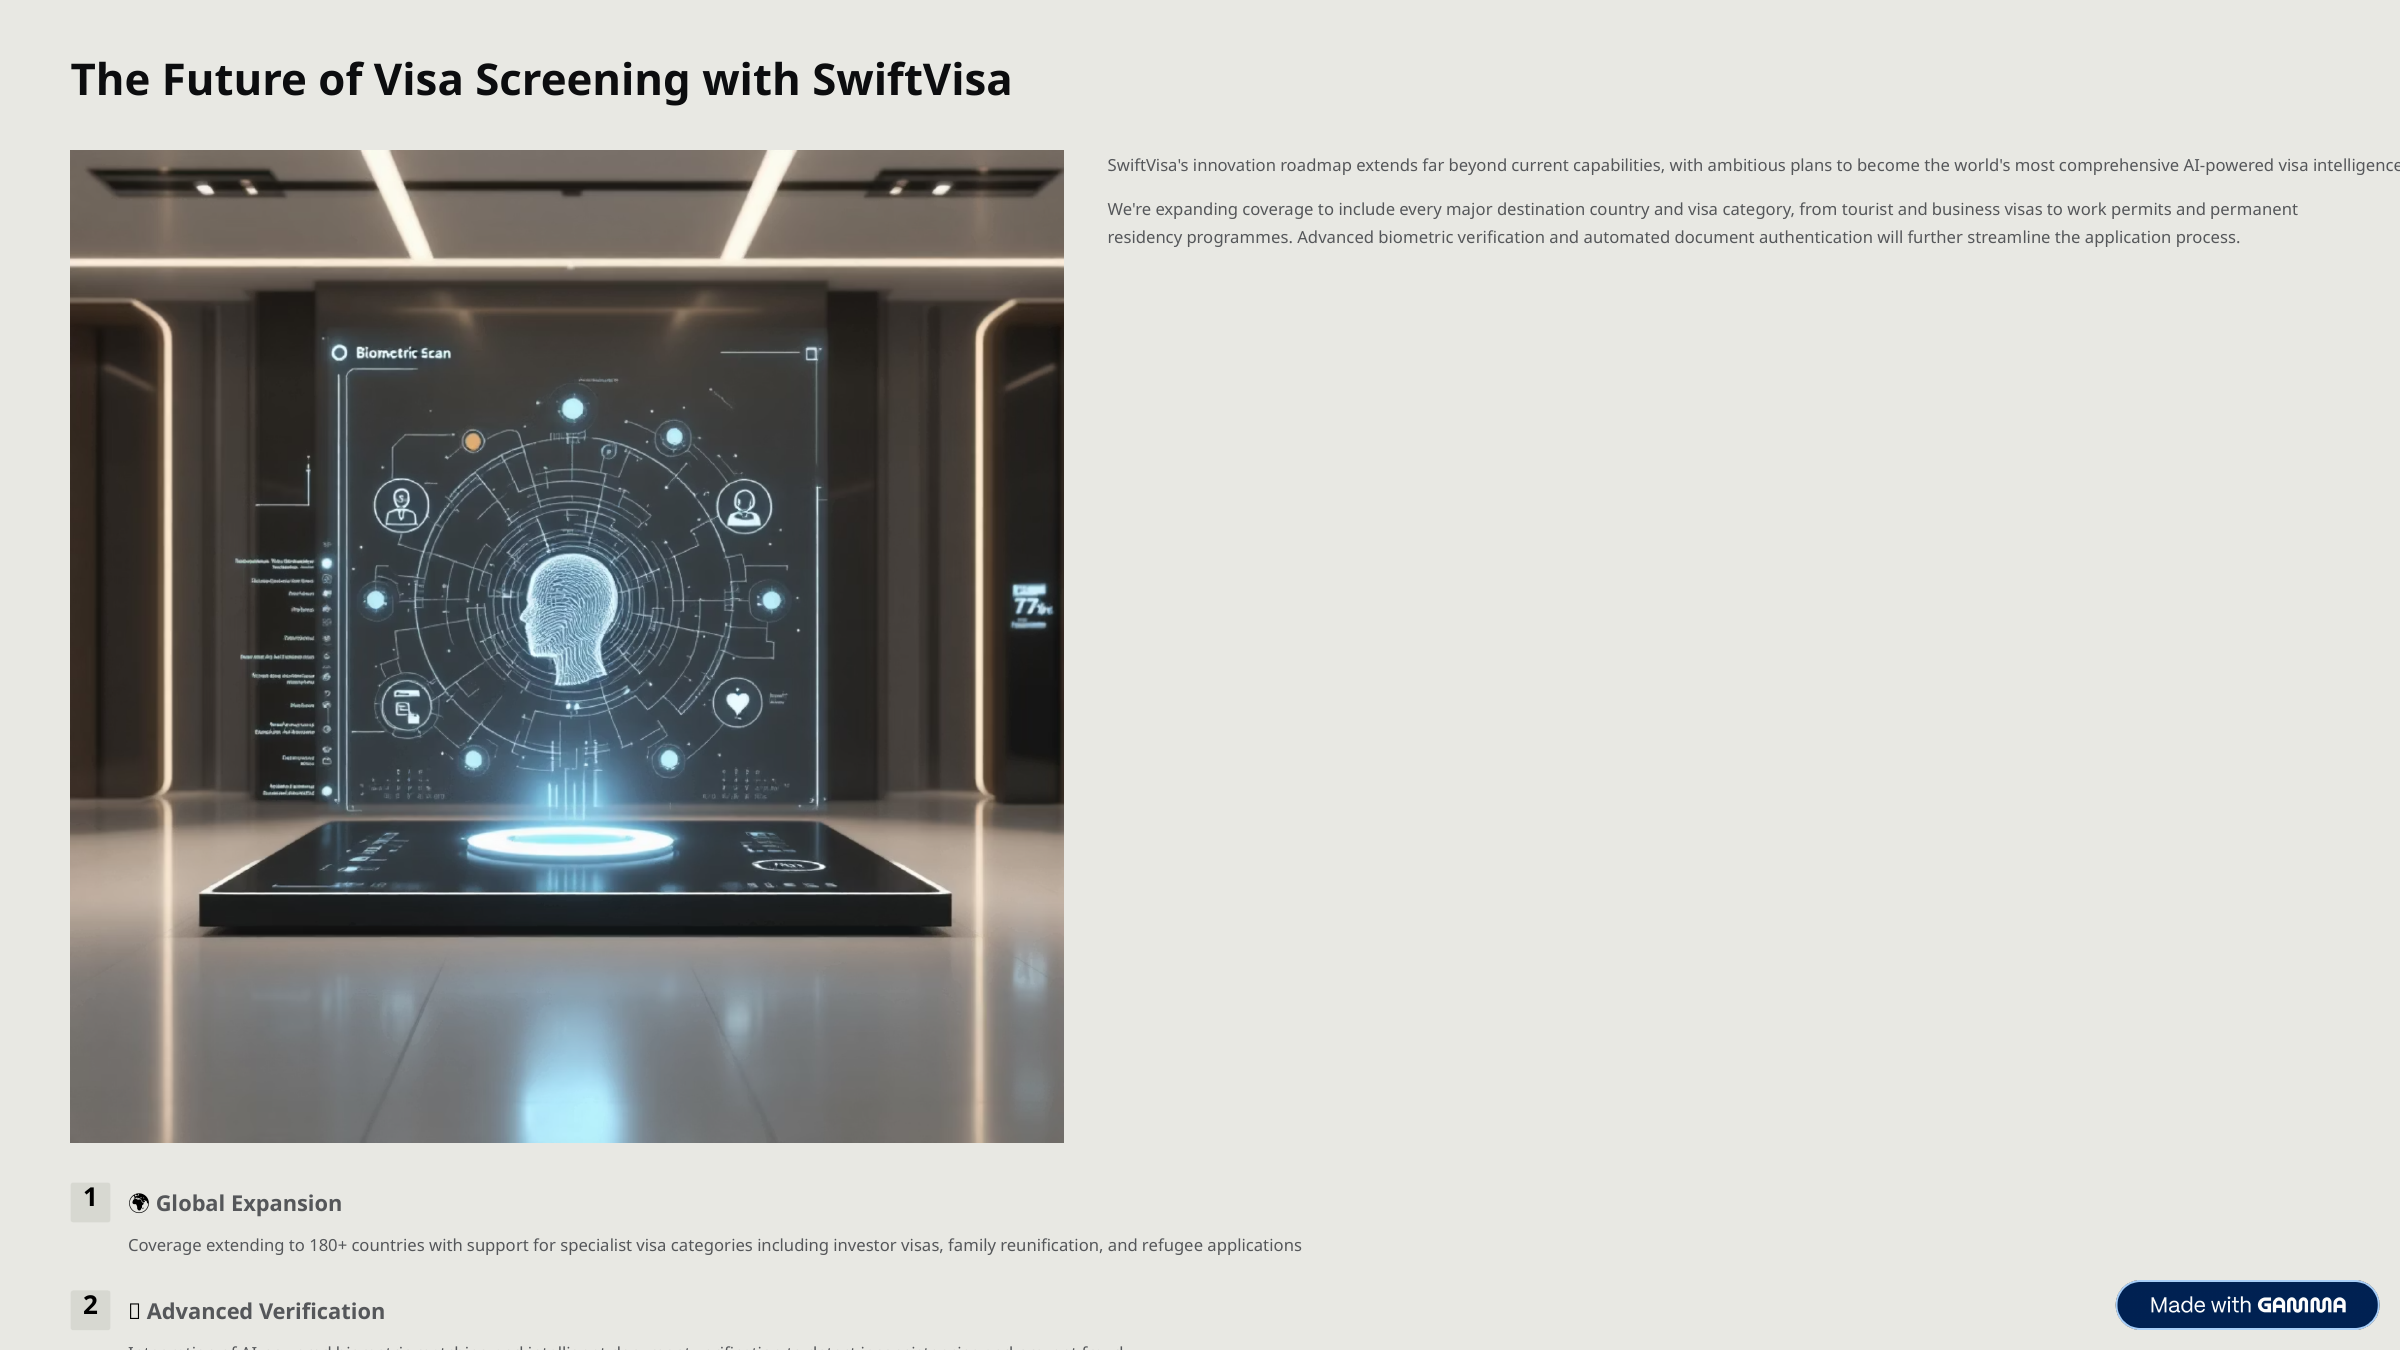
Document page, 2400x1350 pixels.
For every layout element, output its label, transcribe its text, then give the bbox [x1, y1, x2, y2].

text_box 2 [77, 1293, 104, 1327]
text_box Coverage extending to 180+ countries with support for specialist visa categories including investor visas, family reunification, and refugee applications [128, 1226, 2330, 1256]
text_box 🌍 Global Expansion [128, 1188, 404, 1217]
text_box 🔐 Advanced Verification [128, 1296, 481, 1325]
picture [2106, 1271, 2389, 1339]
text_box 1 [77, 1185, 104, 1219]
text_box [70, 1182, 111, 1223]
text_box SwiftVisa's innovation roadmap extends far beyond current capabilities, with ambitious plans to become the world's most comprehensive AI-powered visa intelligence platform. [1107, 146, 2331, 175]
text_box Integration of AI-powered biometric matching and intelligent document verification to detect inconsistencies and prevent fraud [128, 1334, 2330, 1350]
picture [70, 150, 1064, 1143]
text_box The Future of Visa Screening with SwiftVisa [70, 48, 1315, 104]
text_box [70, 1290, 111, 1331]
text_box We're expanding coverage to include every major destination country and visa category, from tourist and business visas to work permits and permanent residency programmes. Advanced biometric verification and automated document authentication will further streamline the application process. [1107, 190, 2331, 247]
